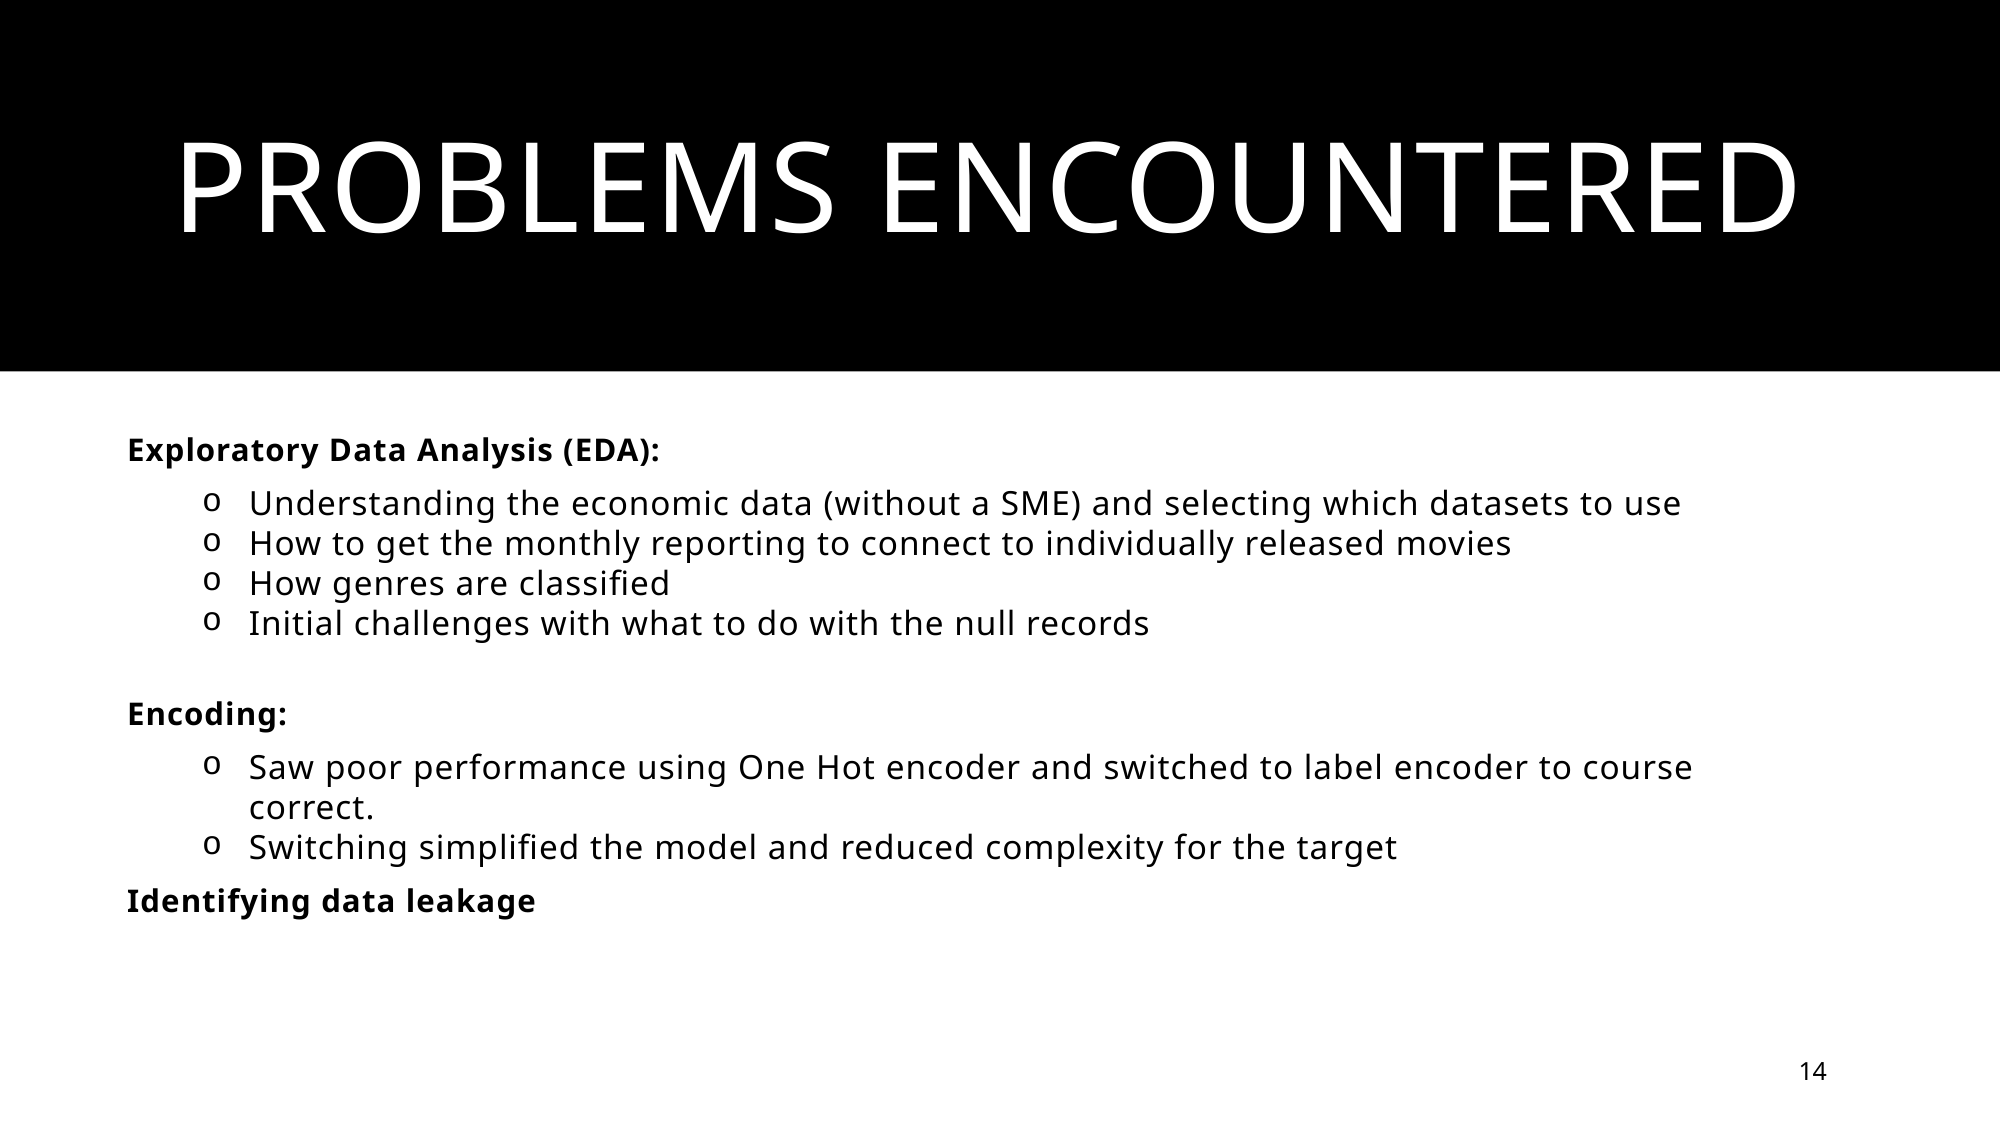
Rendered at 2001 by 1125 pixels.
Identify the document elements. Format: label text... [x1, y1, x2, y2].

list Exploratory Data Analysis (EDA): Understanding the economic data (without a SME) and selecting which datasets to use How to get the monthly reporting to connect to individually released movies How genres are classified Initial challenges with what to do with the null records Encoding: Saw poor performance using One Hot encoder and switched to label encoder to course correct. Switching simplified the model and reduced complexity for the target Identifying data leakage [112, 422, 1835, 1023]
slide_number 14 [1688, 1042, 1842, 1103]
title Problems encountered [157, 52, 1842, 332]
